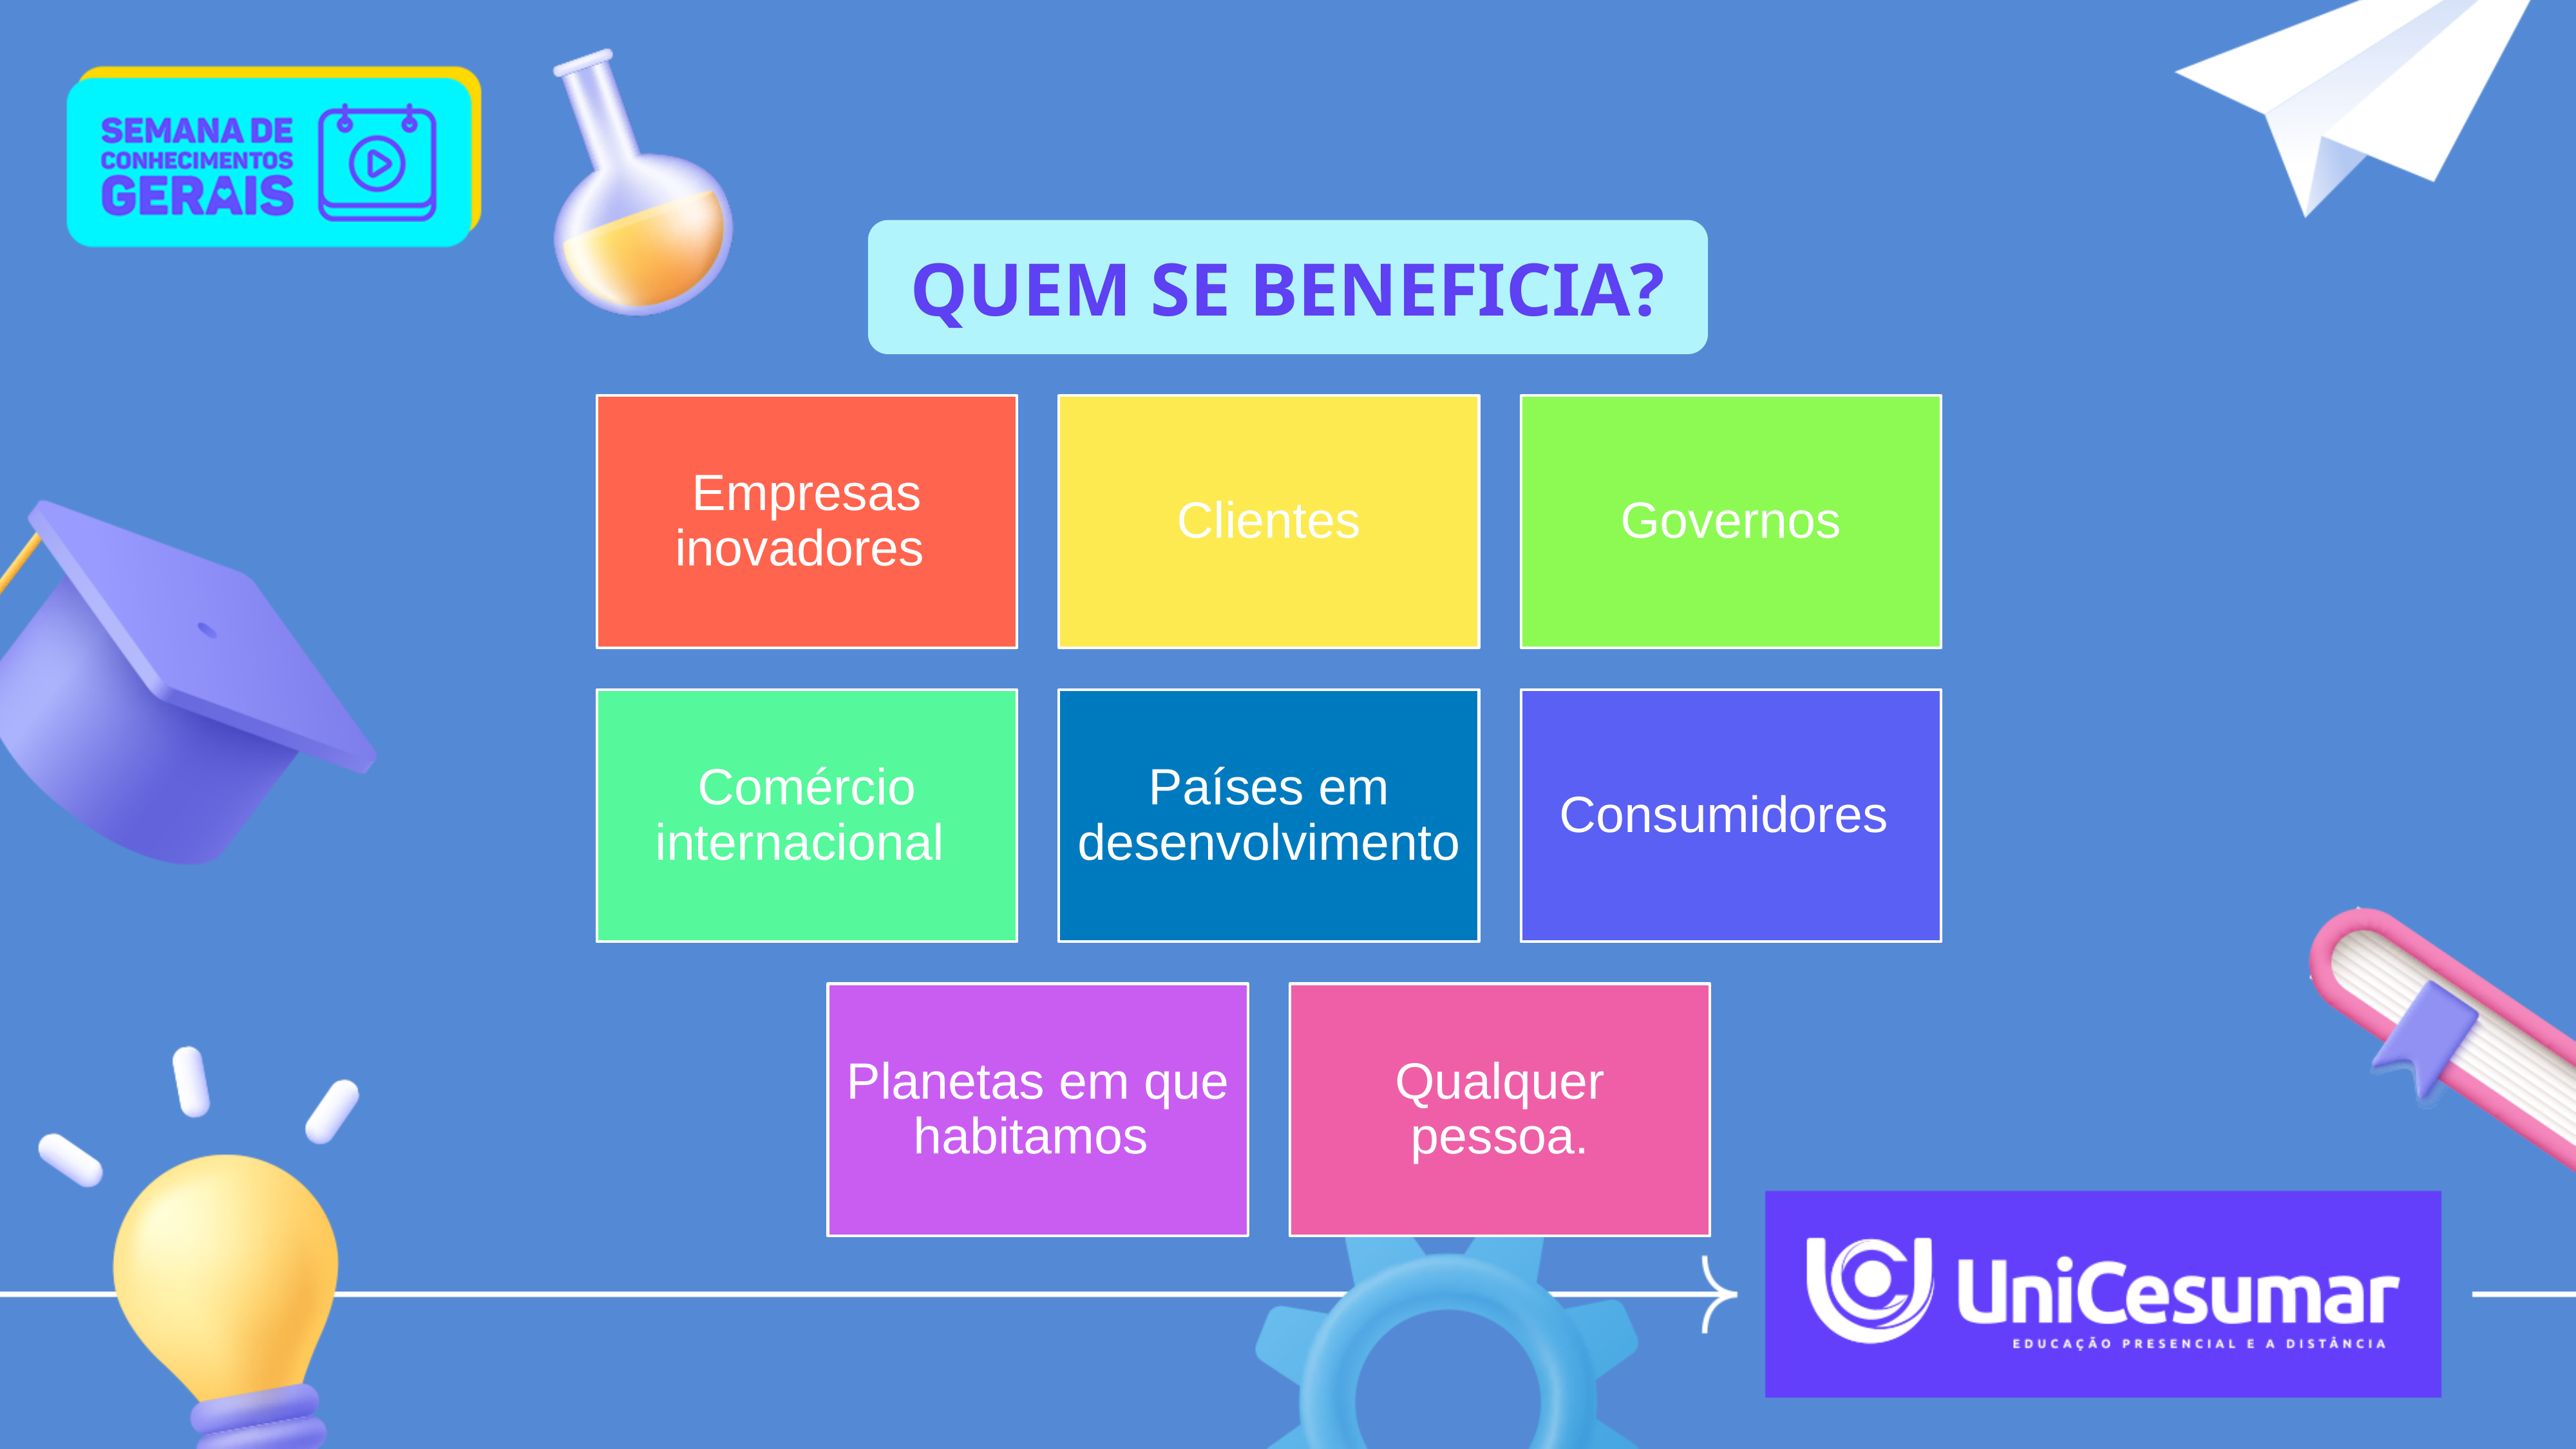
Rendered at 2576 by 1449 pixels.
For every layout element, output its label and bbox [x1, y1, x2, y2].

text_box [596, 312, 1942, 1320]
picture [0, 0, 2576, 1449]
